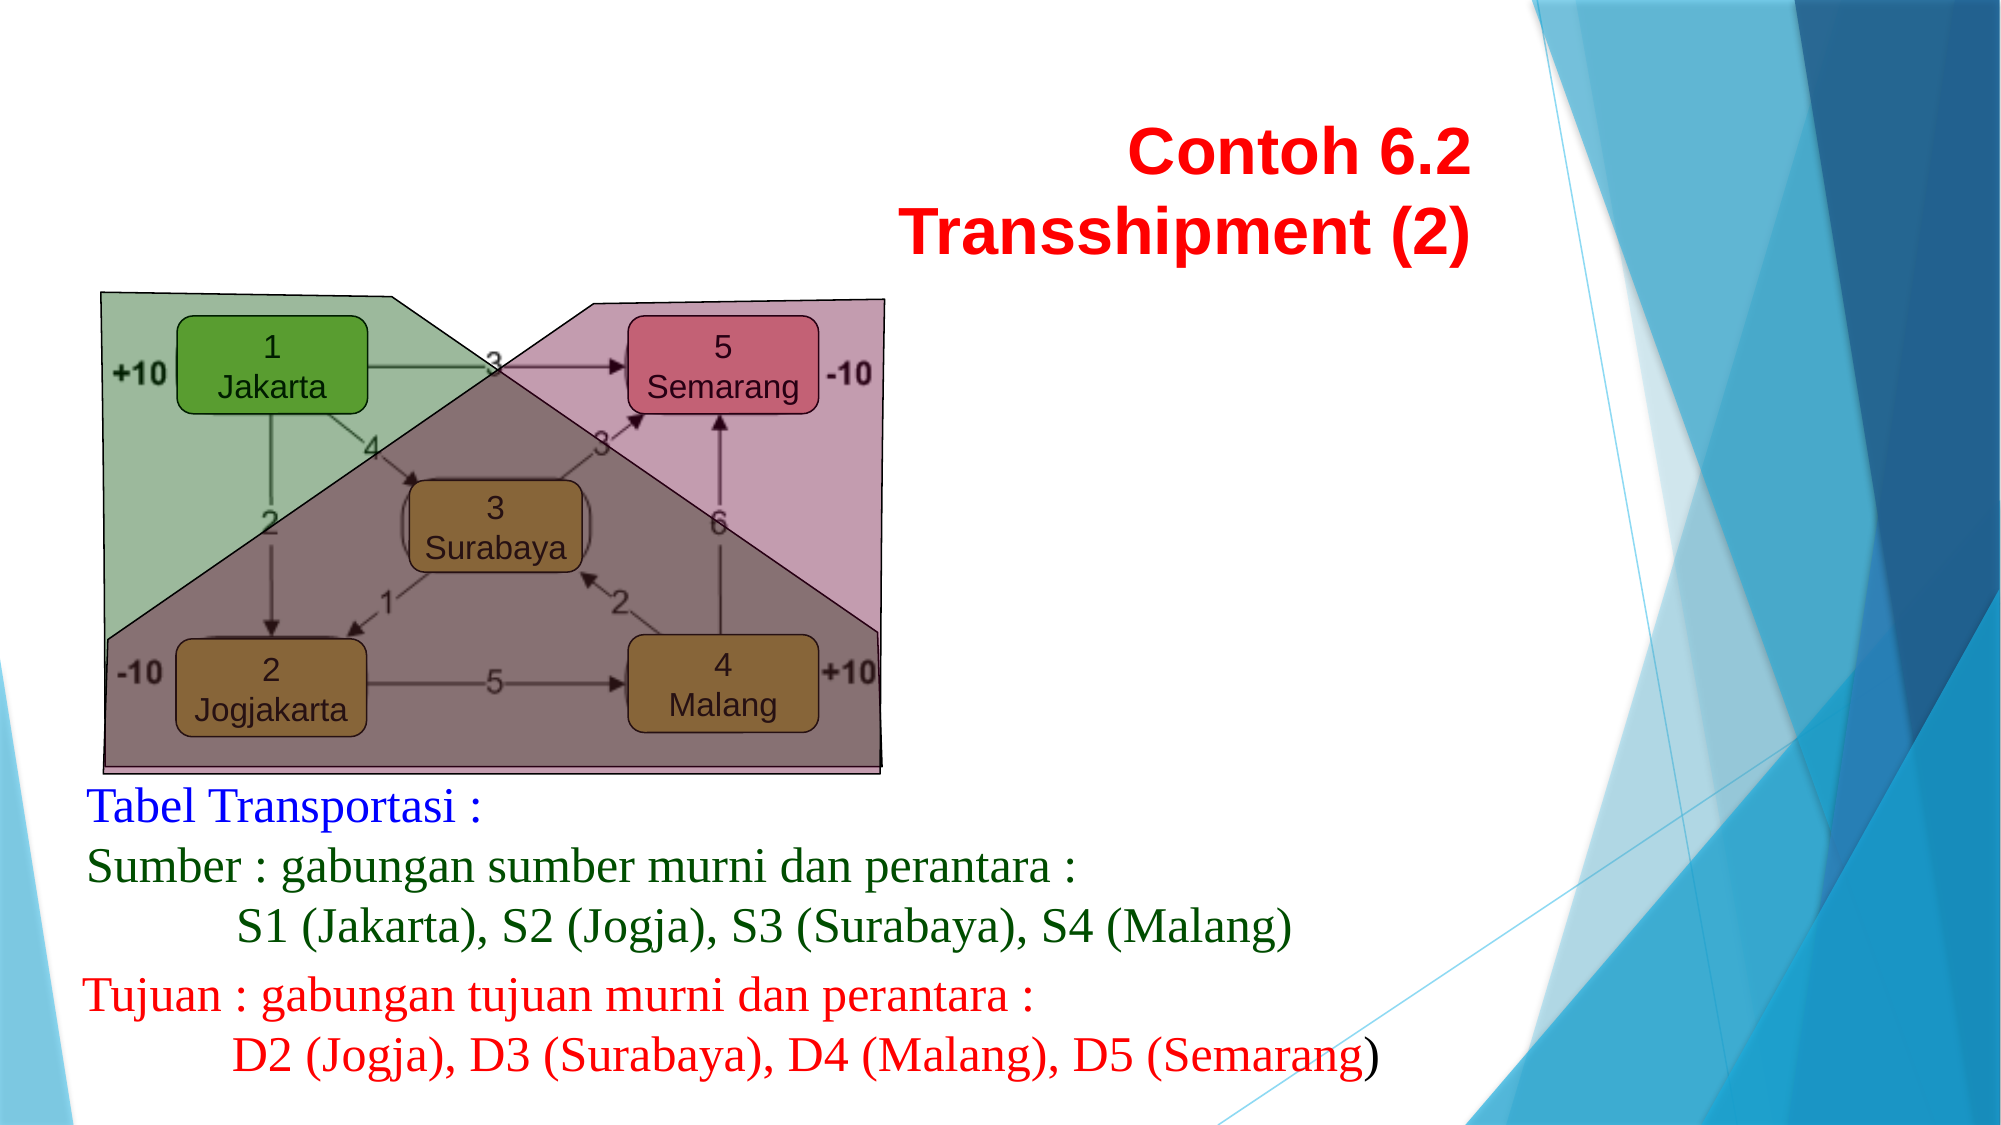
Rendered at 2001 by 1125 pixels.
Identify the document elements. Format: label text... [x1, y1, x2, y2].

text_box [103, 664, 881, 774]
text_box Contoh 6.2 Transshipment (2) [69, 94, 1488, 282]
text_box Tujuan : gabungan tujuan murni dan perantara : D2 (Jogja), D3 (Surabaya), D4 (Malang), D5 (Semarang) [67, 953, 1425, 1089]
text_box Tabel Transportasi : Sumber : gabungan sumber murni dan perantara : S1 (Jakarta), S2 (Jogja), S3 (Surabaya), S4 (Malang) [71, 765, 1447, 961]
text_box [111, 315, 880, 738]
text_box [100, 292, 417, 716]
text_box [578, 299, 885, 323]
